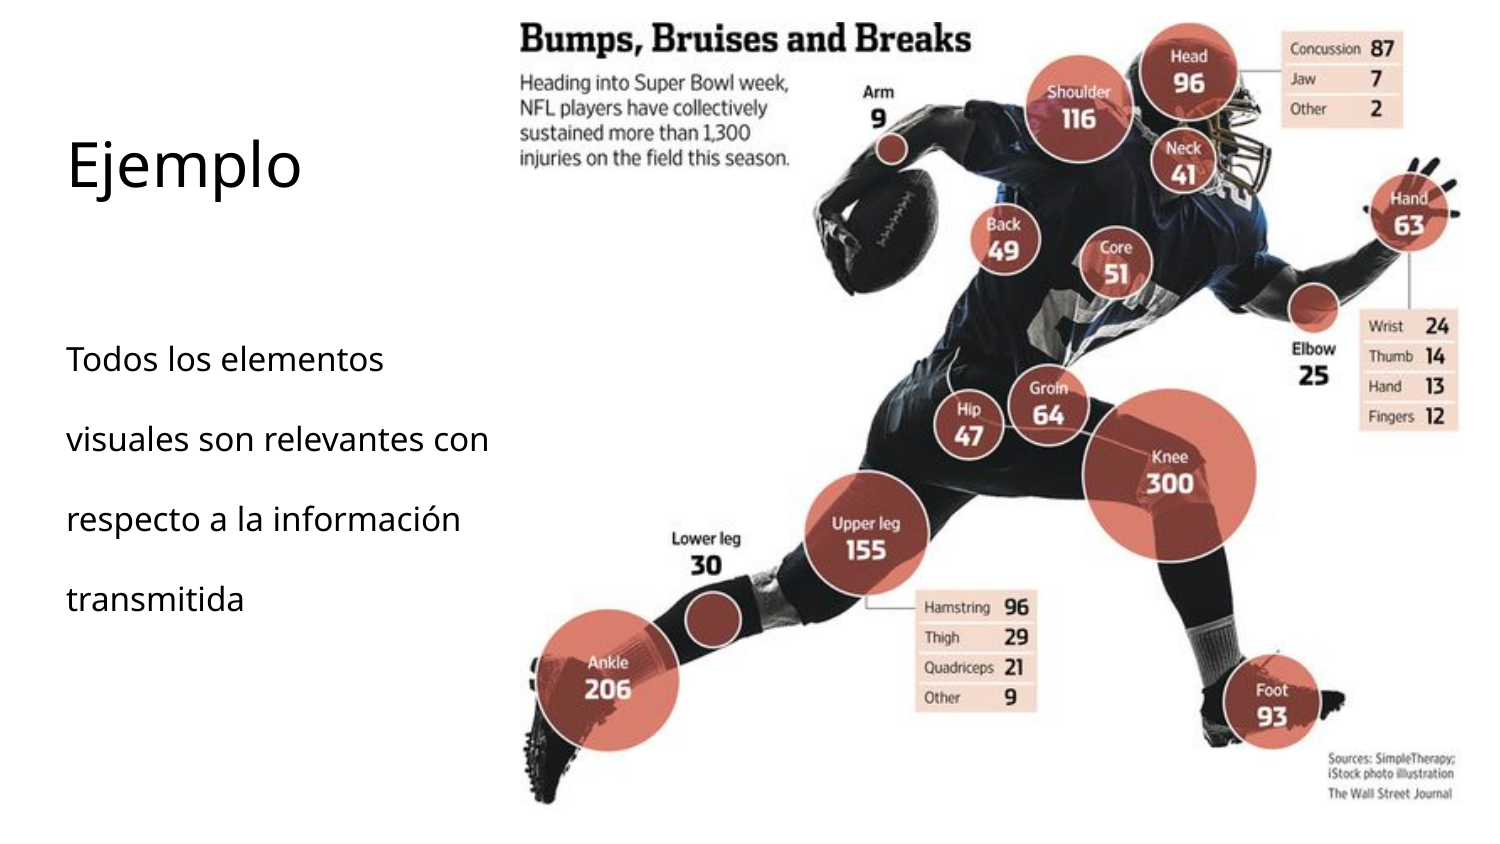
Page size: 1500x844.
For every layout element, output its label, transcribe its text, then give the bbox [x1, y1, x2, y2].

list Todos los elementos visuales son relevantes con respecto a la información transmitida [51, 229, 512, 687]
title Ejemplo [51, 91, 512, 216]
picture [520, 22, 1470, 810]
